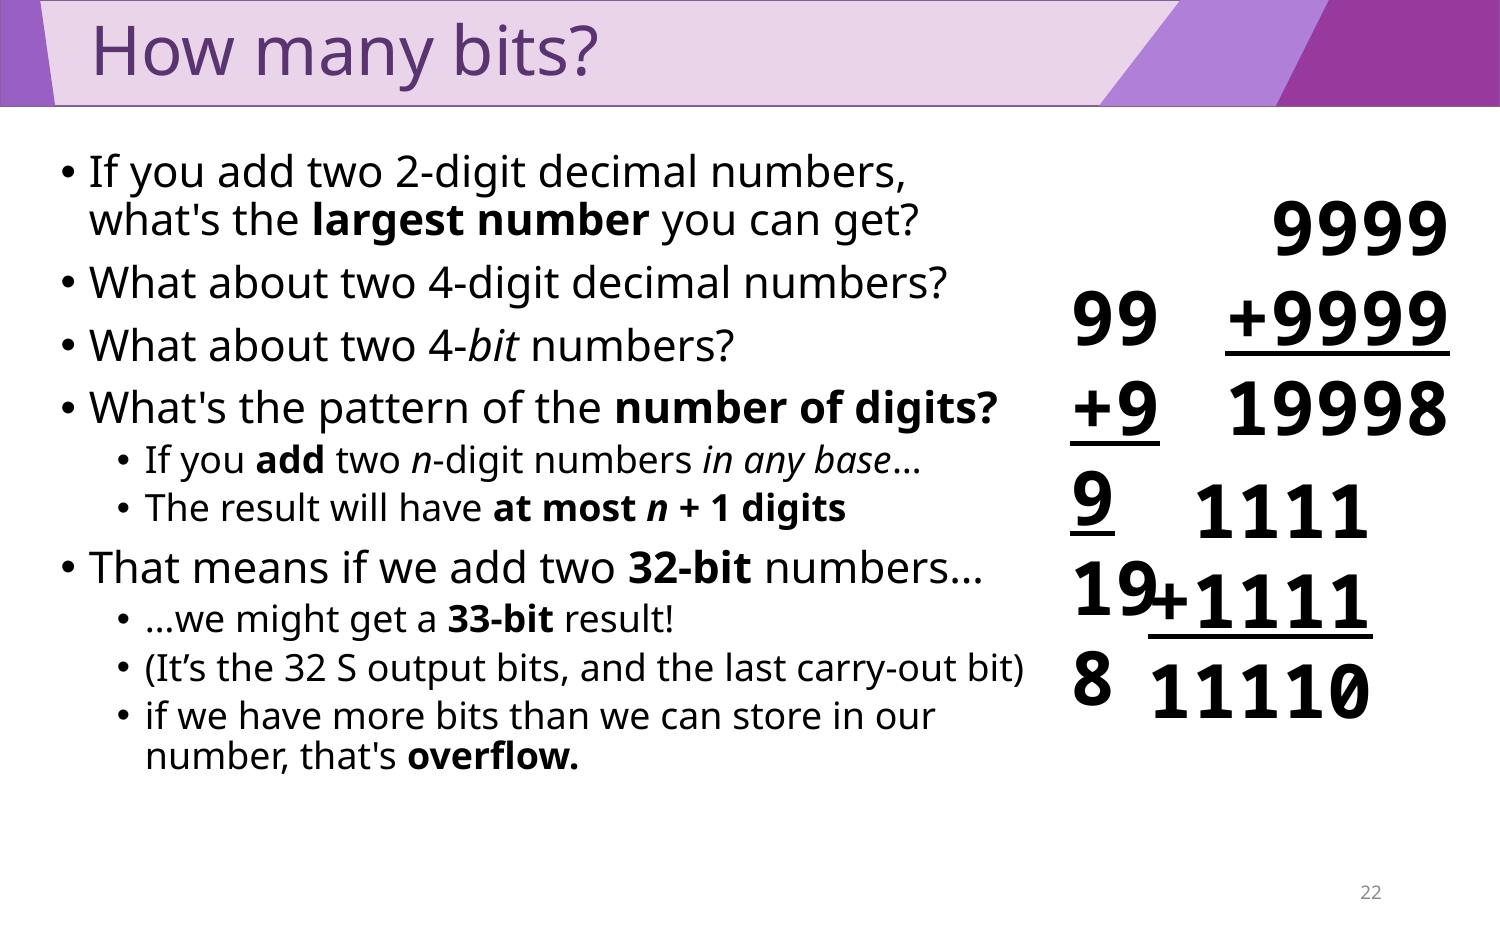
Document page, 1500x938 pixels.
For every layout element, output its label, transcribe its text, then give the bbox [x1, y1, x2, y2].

title How many bits? [0, 0, 1500, 106]
text_box 9999 +9999 19998 [1210, 173, 1500, 458]
text_box 1111 +1111 11110 [1133, 456, 1423, 741]
text_box 99 +99 198 [1055, 173, 1210, 728]
slide_number 22 [1059, 868, 1397, 919]
list If you add two 2-digit decimal numbers, what's the largest number you can get? What about two 4-digit decimal numbers? What about two 4-bit numbers? What's the pattern of the number of digits? If you add two n-digit numbers in any base… The result will have at most n + 1 digits That means if we add two 32-bit numbers… …we might get a 33-bit result! (It’s the 32 S output bits, and the last carry-out bit) if we have more bits than we can store in our number, that's overflow. [45, 142, 1060, 919]
